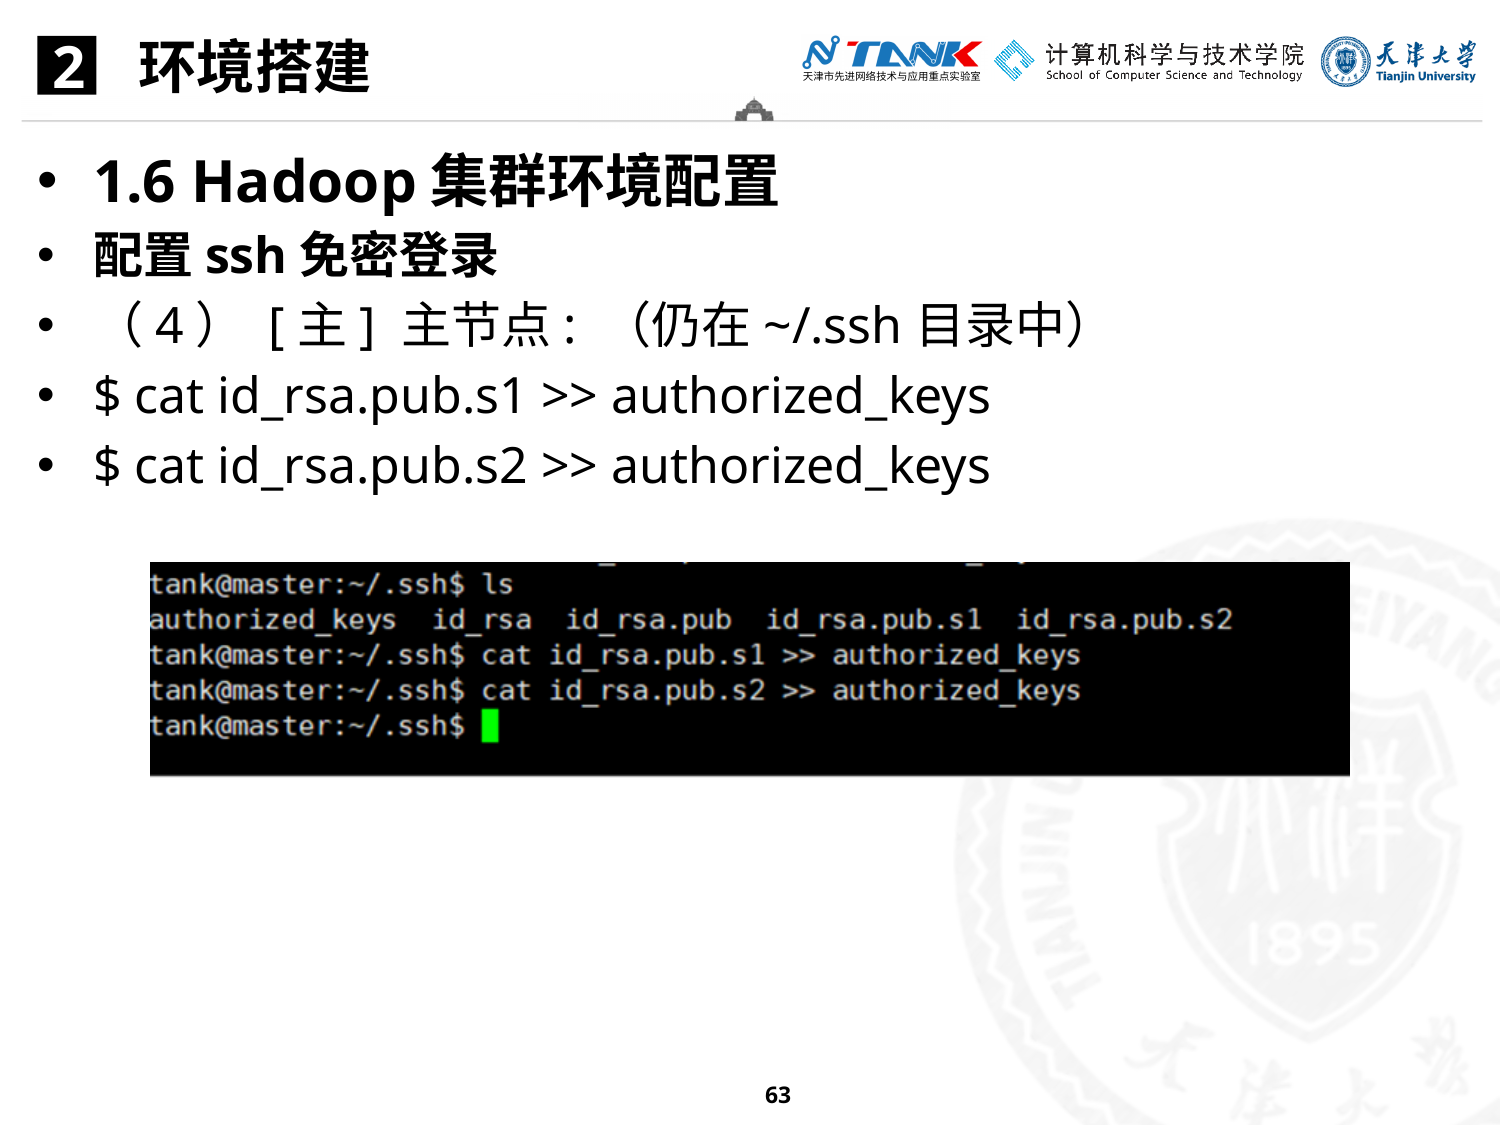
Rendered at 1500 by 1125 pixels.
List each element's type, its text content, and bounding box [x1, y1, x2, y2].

picture [1319, 34, 1477, 90]
slide_number 63 [731, 1072, 826, 1115]
picture [21, 93, 1483, 129]
text_box 环境搭建 [123, 22, 633, 108]
text_box 2 [35, 34, 99, 97]
picture [150, 562, 1350, 778]
list 1.6 Hadoop集群环境配置 配置ssh免密登录 （4） [主] 主节点: （仍在~/.ssh目录中） $ cat id_rsa.pub.s1 >> authorized_keys $ cat id_rsa.pub.s2 >> authorized_keys [22, 136, 1476, 1066]
picture [991, 39, 1305, 82]
picture [801, 34, 988, 73]
